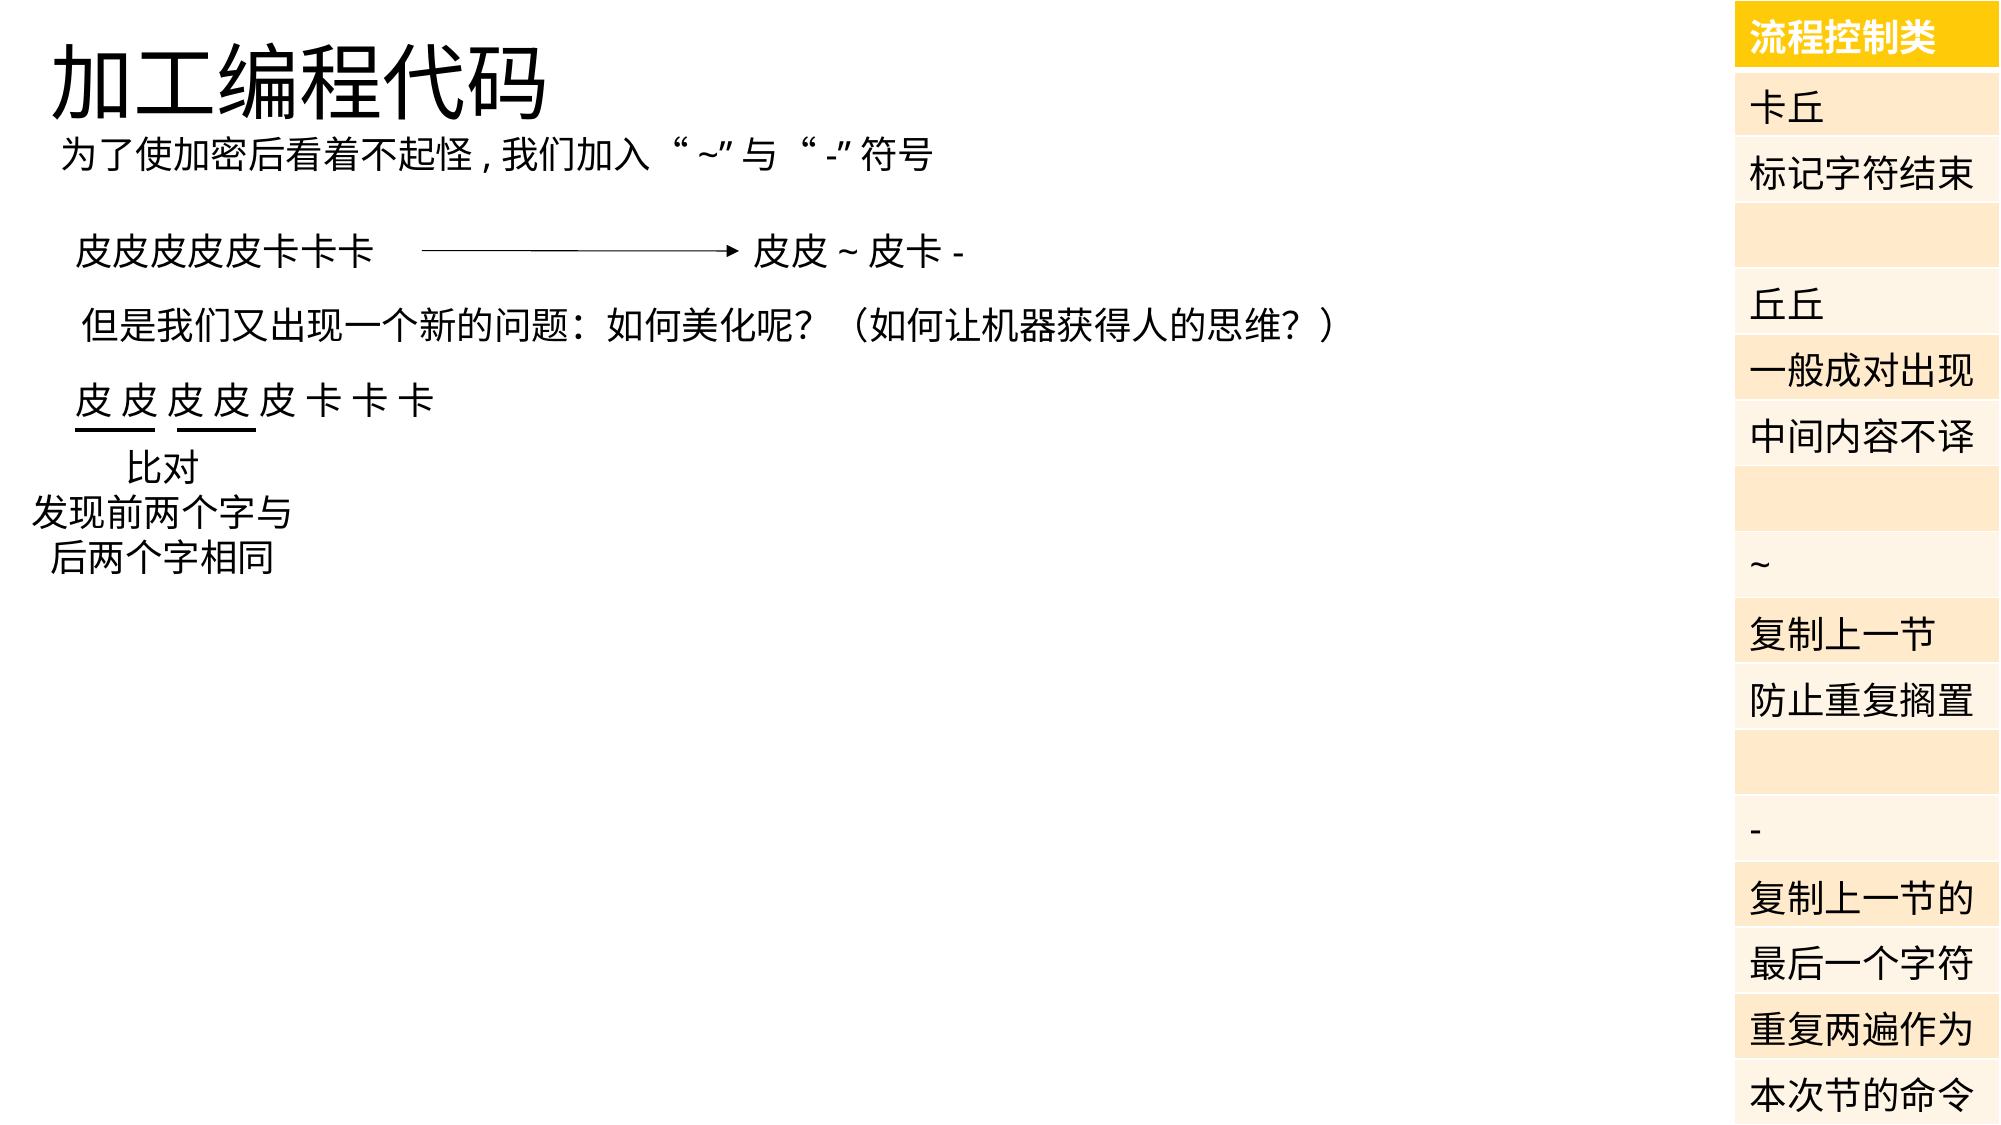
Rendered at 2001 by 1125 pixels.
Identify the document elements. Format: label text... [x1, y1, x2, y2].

text_box 比对 发现前两个字与 后两个字相同 [16, 436, 309, 587]
table_cell 最后一个字符 [1735, 928, 1999, 992]
text_box 加工编程代码 [35, 22, 565, 138]
table_cell [1735, 203, 1999, 267]
table_cell 一般成对出现 [1735, 335, 1999, 399]
table_cell 本次节的命令 [1735, 1060, 1999, 1124]
table_cell 复制上一节的 [1735, 862, 1999, 926]
text_box 皮皮~皮卡- [739, 220, 1101, 281]
table_cell ~ [1735, 532, 1999, 597]
table_cell 标记字符结束 [1735, 137, 1999, 201]
table_cell 复制上一节 [1735, 598, 1999, 662]
table_cell 丘丘 [1735, 269, 1999, 333]
table_cell [1735, 466, 1999, 531]
table_cell 重复两遍作为 [1735, 994, 1999, 1058]
table_header 流程控制类 [1735, 1, 1999, 67]
table_cell - [1735, 796, 1999, 860]
table_cell 防止重复搁置 [1735, 664, 1999, 728]
text_box 为了使加密后看着不起怪,我们加入“~”与“-”符号 [45, 123, 951, 184]
table_cell 中间内容不译 [1735, 401, 1999, 465]
table_cell [1735, 730, 1999, 794]
text_box 但是我们又出现一个新的问题：如何美化呢？（如何让机器获得人的思维？） [66, 294, 1372, 355]
table_cell 卡丘 [1735, 73, 1999, 135]
text_box 皮 皮 皮 皮 皮 卡 卡 卡 [60, 369, 841, 430]
text_box 皮皮皮皮皮卡卡卡 [60, 220, 422, 281]
